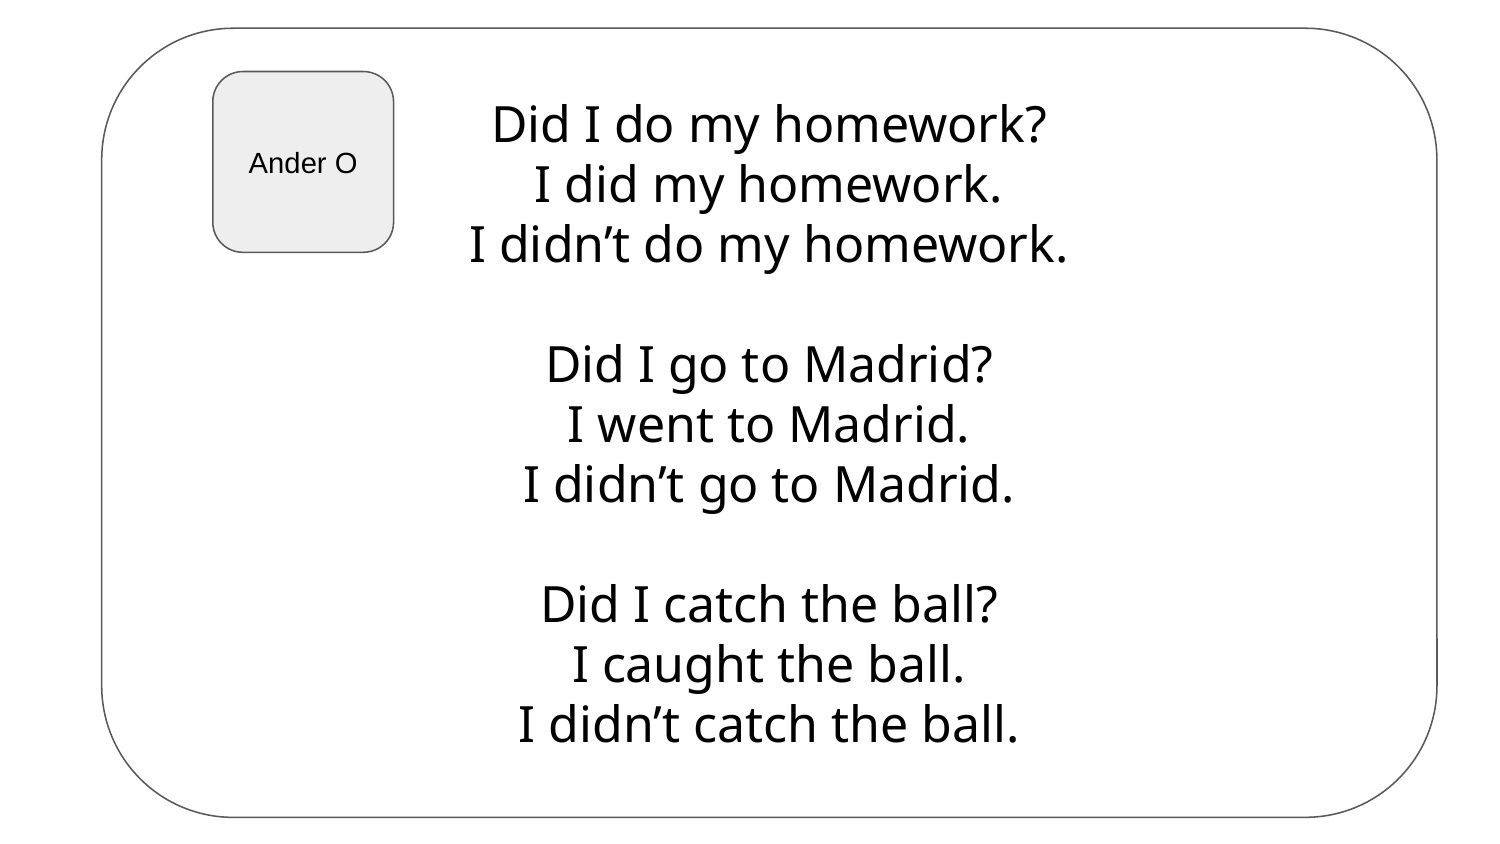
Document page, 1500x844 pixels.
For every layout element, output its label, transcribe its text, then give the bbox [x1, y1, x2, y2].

text_box Ander O [212, 71, 394, 253]
text_box Did I do my homework? I did my homework. I didn’t do my homework. Did I go to Madrid? I went to Madrid. I didn’t go to Madrid. Did I catch the ball? I caught the ball. I didn’t catch the ball. [101, 28, 1437, 818]
